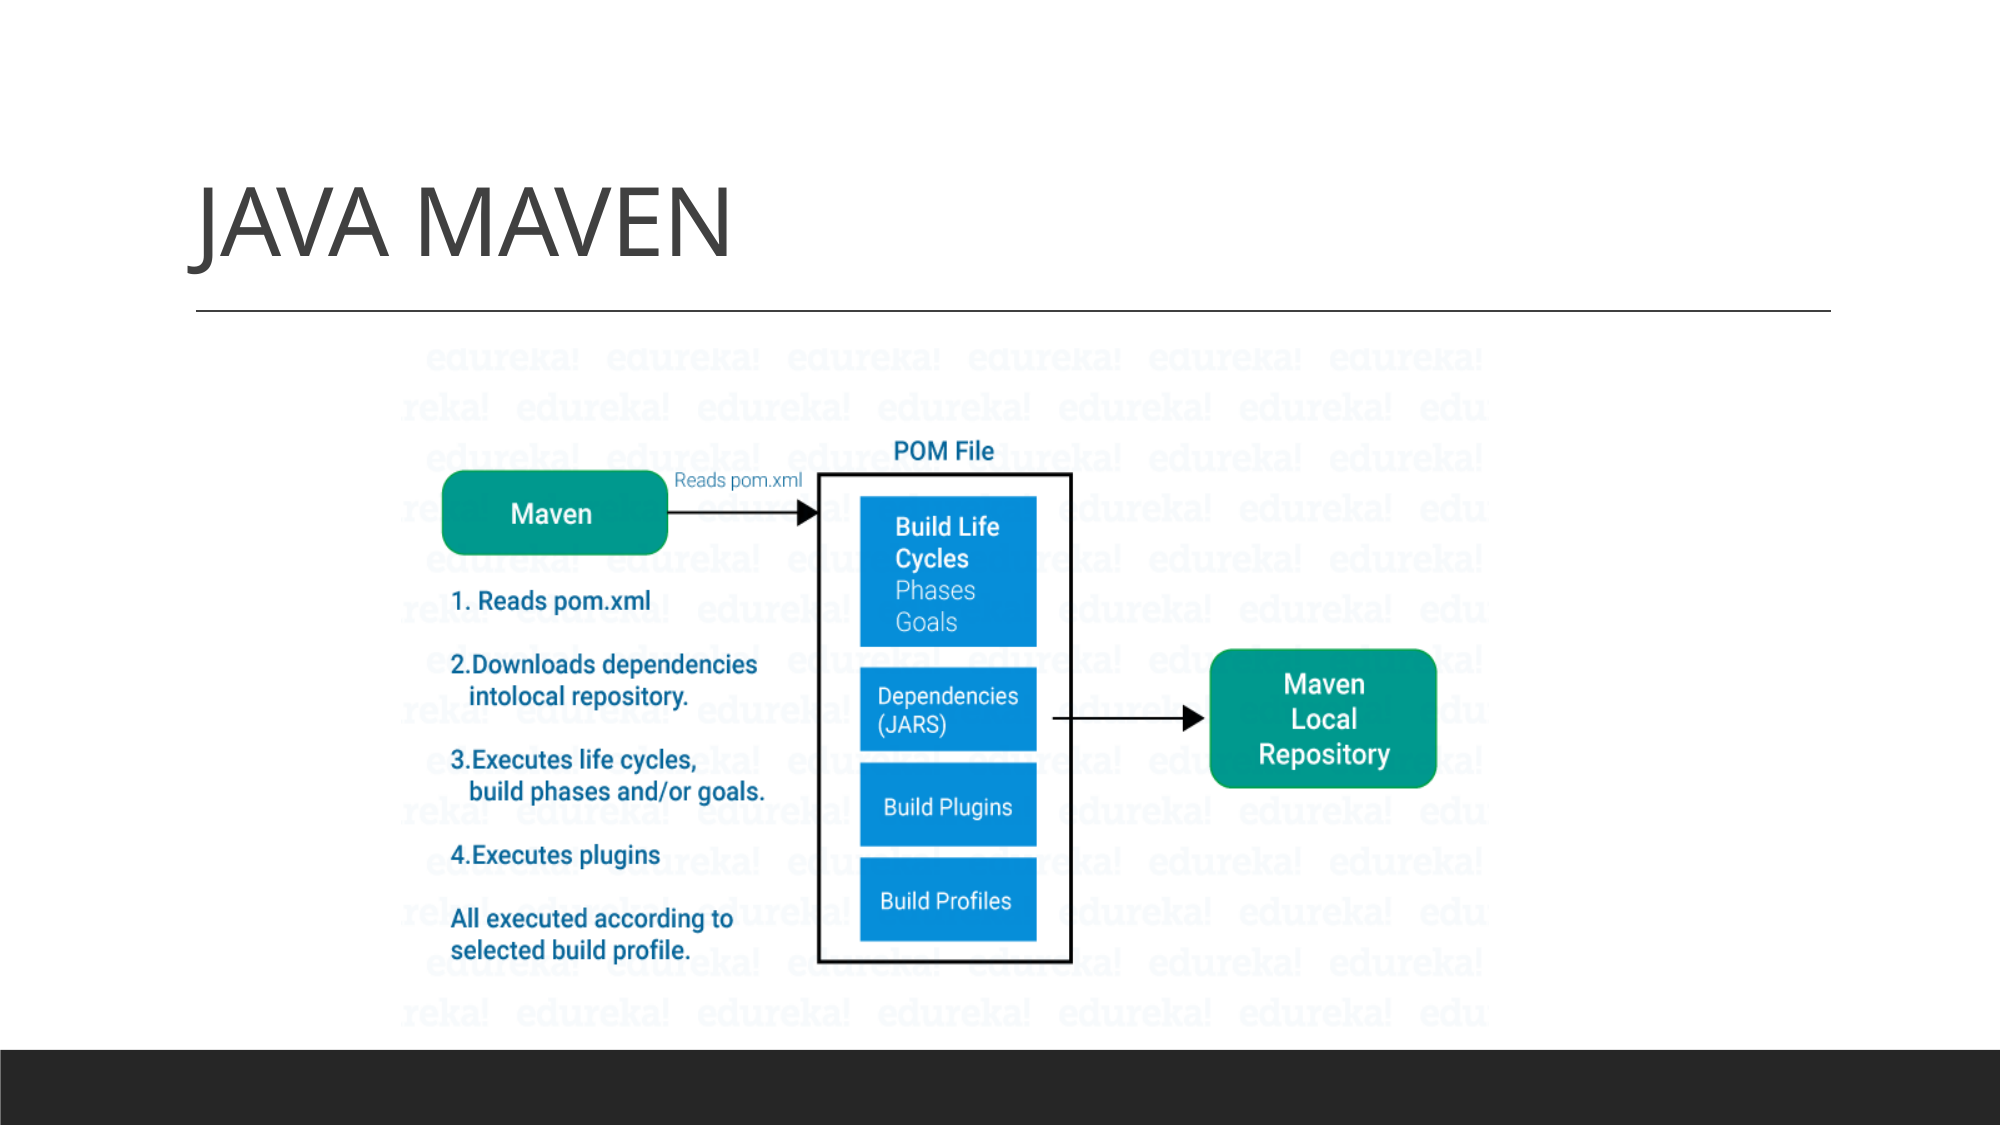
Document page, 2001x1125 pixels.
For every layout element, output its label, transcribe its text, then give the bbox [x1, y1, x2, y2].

title JAVA MAVEN [180, 47, 1830, 285]
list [400, 348, 1490, 1045]
